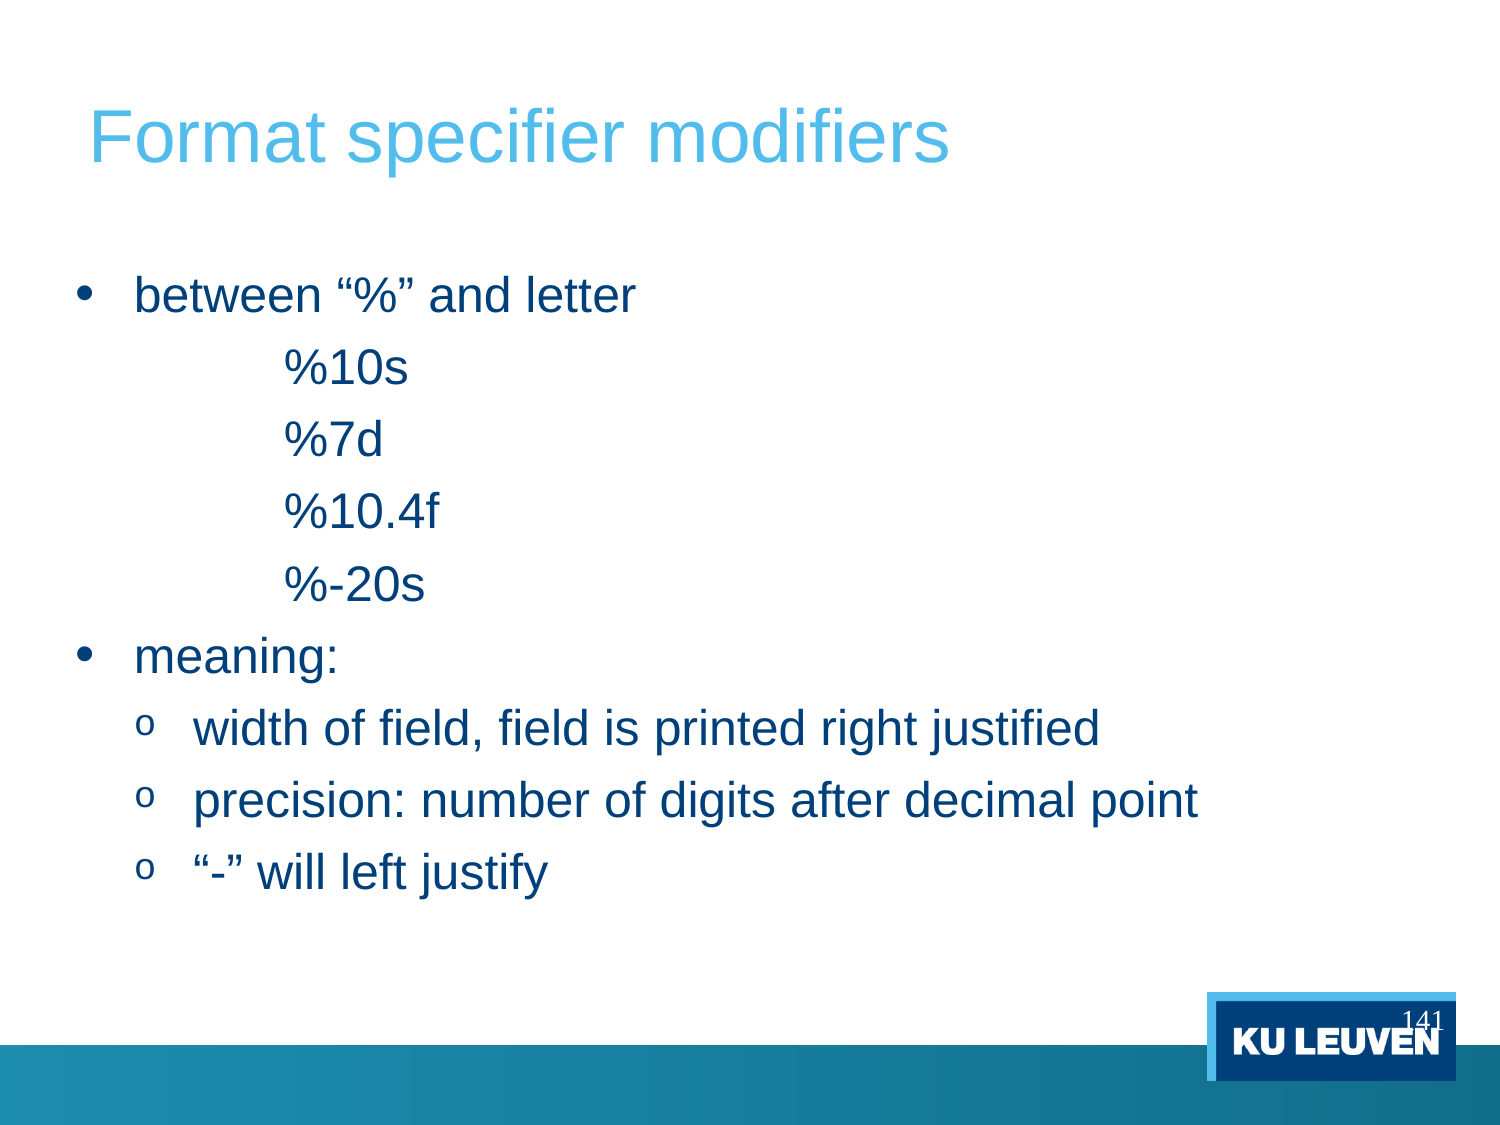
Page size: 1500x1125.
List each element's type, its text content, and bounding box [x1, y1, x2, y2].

picture [1207, 992, 1456, 1081]
slide_number 141 [1346, 1000, 1500, 1049]
list between “%” and letter %10s %7d %10.4f %-20s meaning: width of field, field is printed right justified precision: number of digits after decimal point “-” will left justify [75, 262, 1300, 1062]
title Format specifier modifiers [88, 29, 1456, 178]
